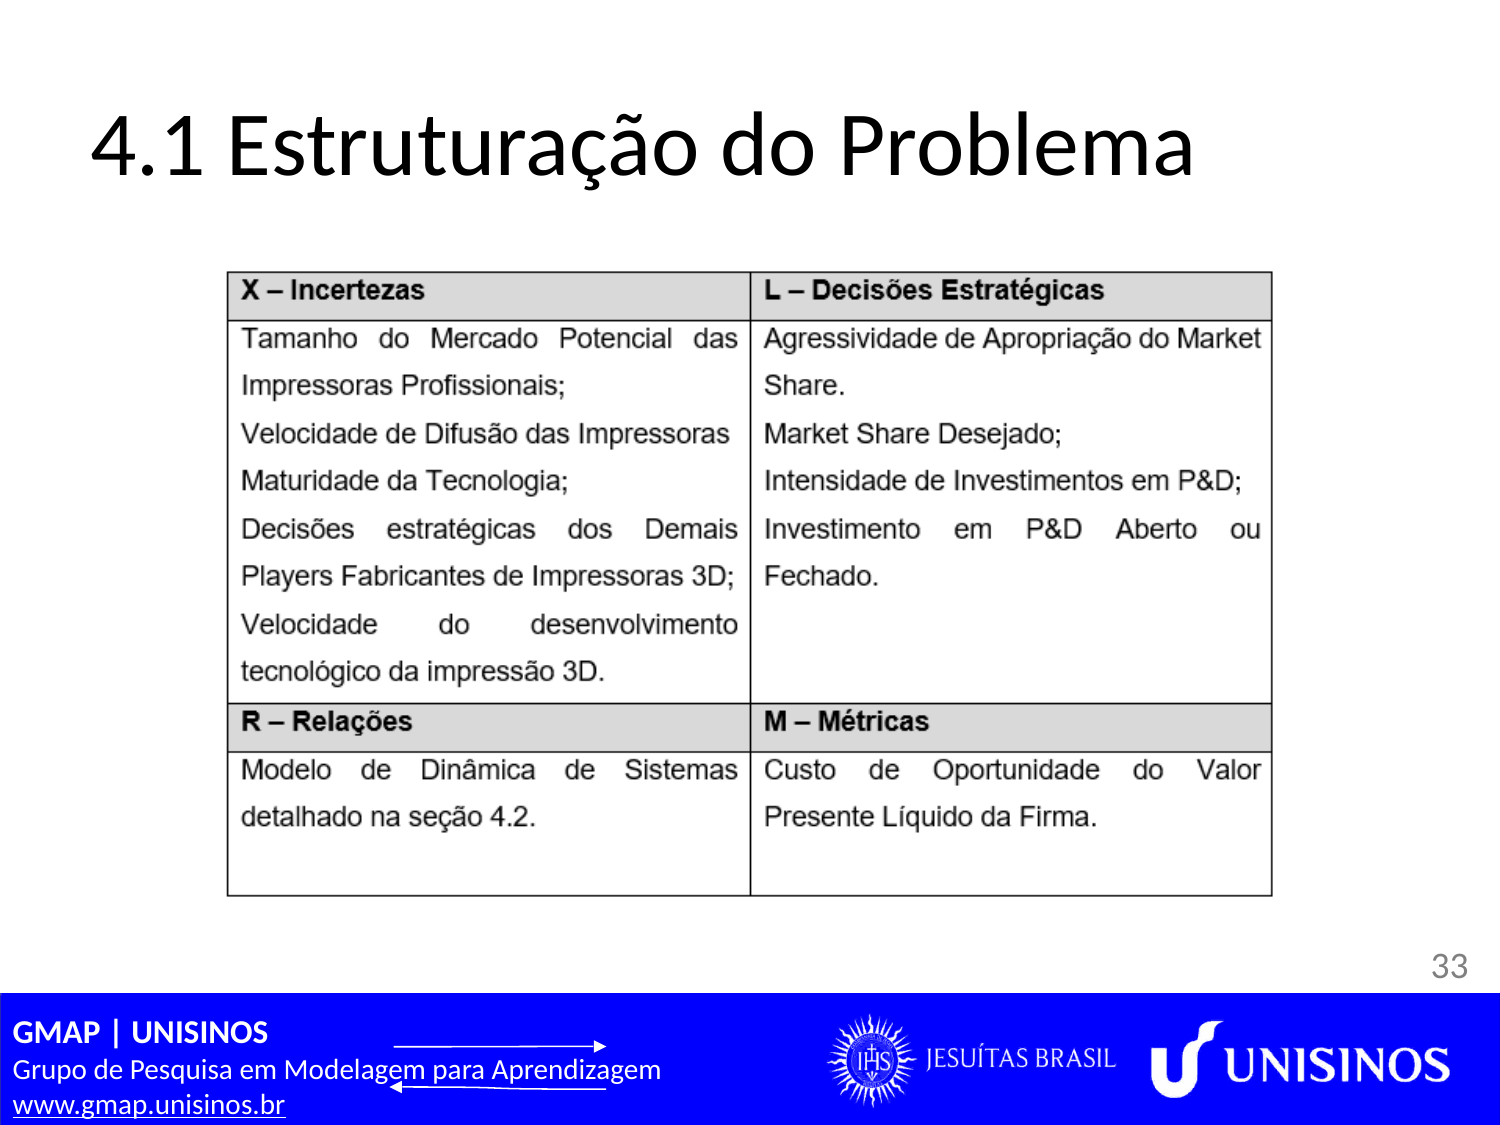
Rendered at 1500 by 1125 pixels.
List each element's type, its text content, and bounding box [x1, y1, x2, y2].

title 4.1 Estruturação do Problema [75, 45, 1425, 233]
picture [0, 993, 1500, 1125]
picture [224, 266, 1276, 901]
